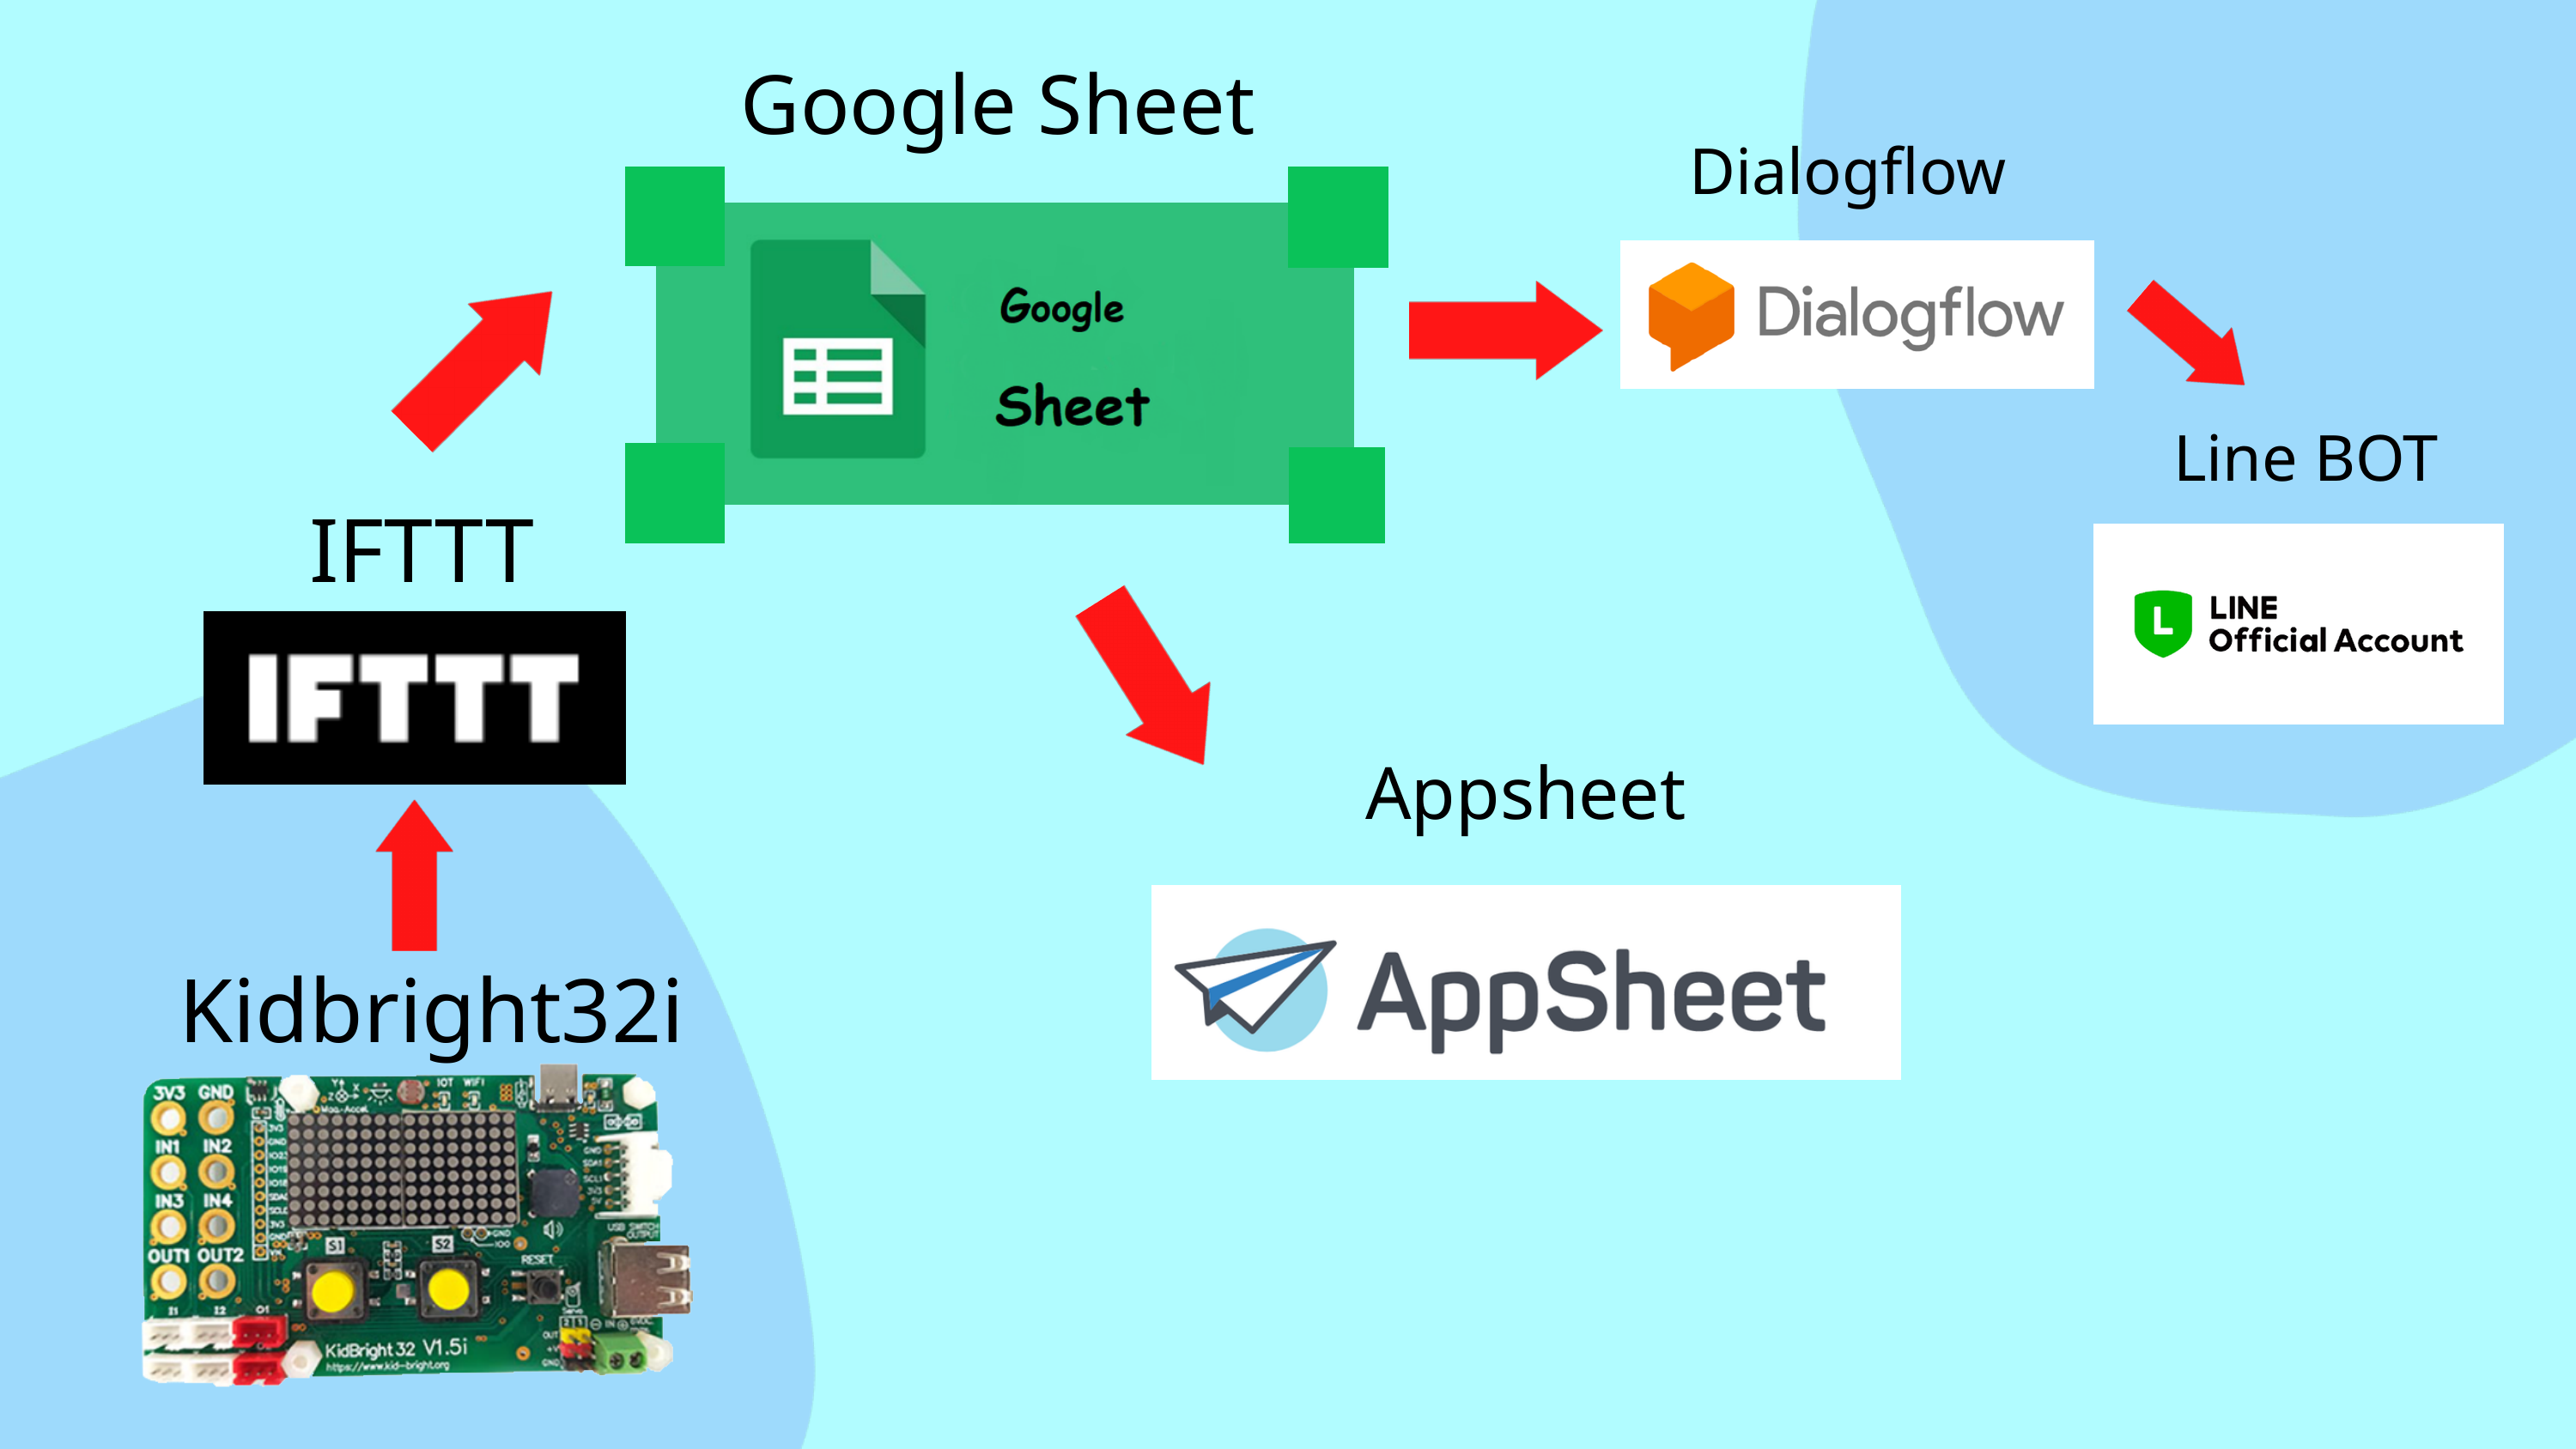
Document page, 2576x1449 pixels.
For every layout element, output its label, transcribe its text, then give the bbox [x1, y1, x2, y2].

picture [0, 611, 785, 1449]
text_box Google Sheet [676, 36, 1321, 151]
picture [1409, 281, 1603, 381]
picture [1151, 884, 1901, 1080]
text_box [624, 166, 1389, 543]
picture [1620, 0, 2576, 852]
text_box Dialogflow [1656, 118, 1803, 207]
picture [377, 257, 587, 467]
text_box IFTTT [274, 477, 569, 600]
picture [1054, 574, 1249, 791]
text_box Appsheet [1352, 733, 1699, 834]
